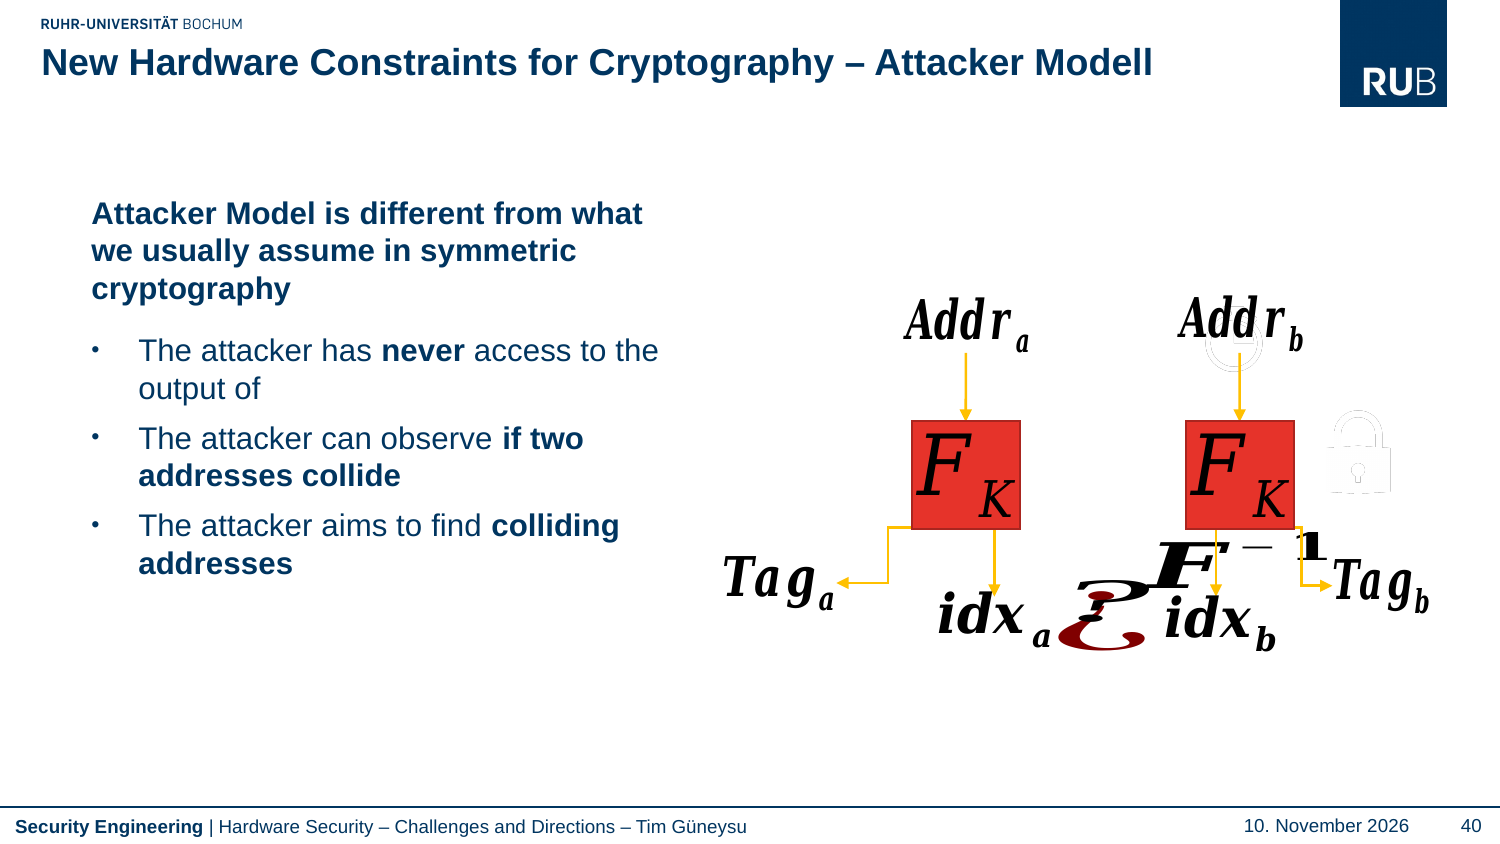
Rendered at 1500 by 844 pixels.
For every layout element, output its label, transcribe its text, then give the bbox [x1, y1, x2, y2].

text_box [722, 289, 1431, 659]
picture [41, 15, 242, 30]
picture [1340, 0, 1447, 107]
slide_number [1228, 806, 1445, 844]
footer Hardware Security – Challenges and Directions – Tim Güneysu [218, 806, 971, 844]
slide_number 40 [1446, 806, 1496, 844]
title New Hardware Constraints for Cryptography – Attacker Modell [41, 37, 1282, 88]
